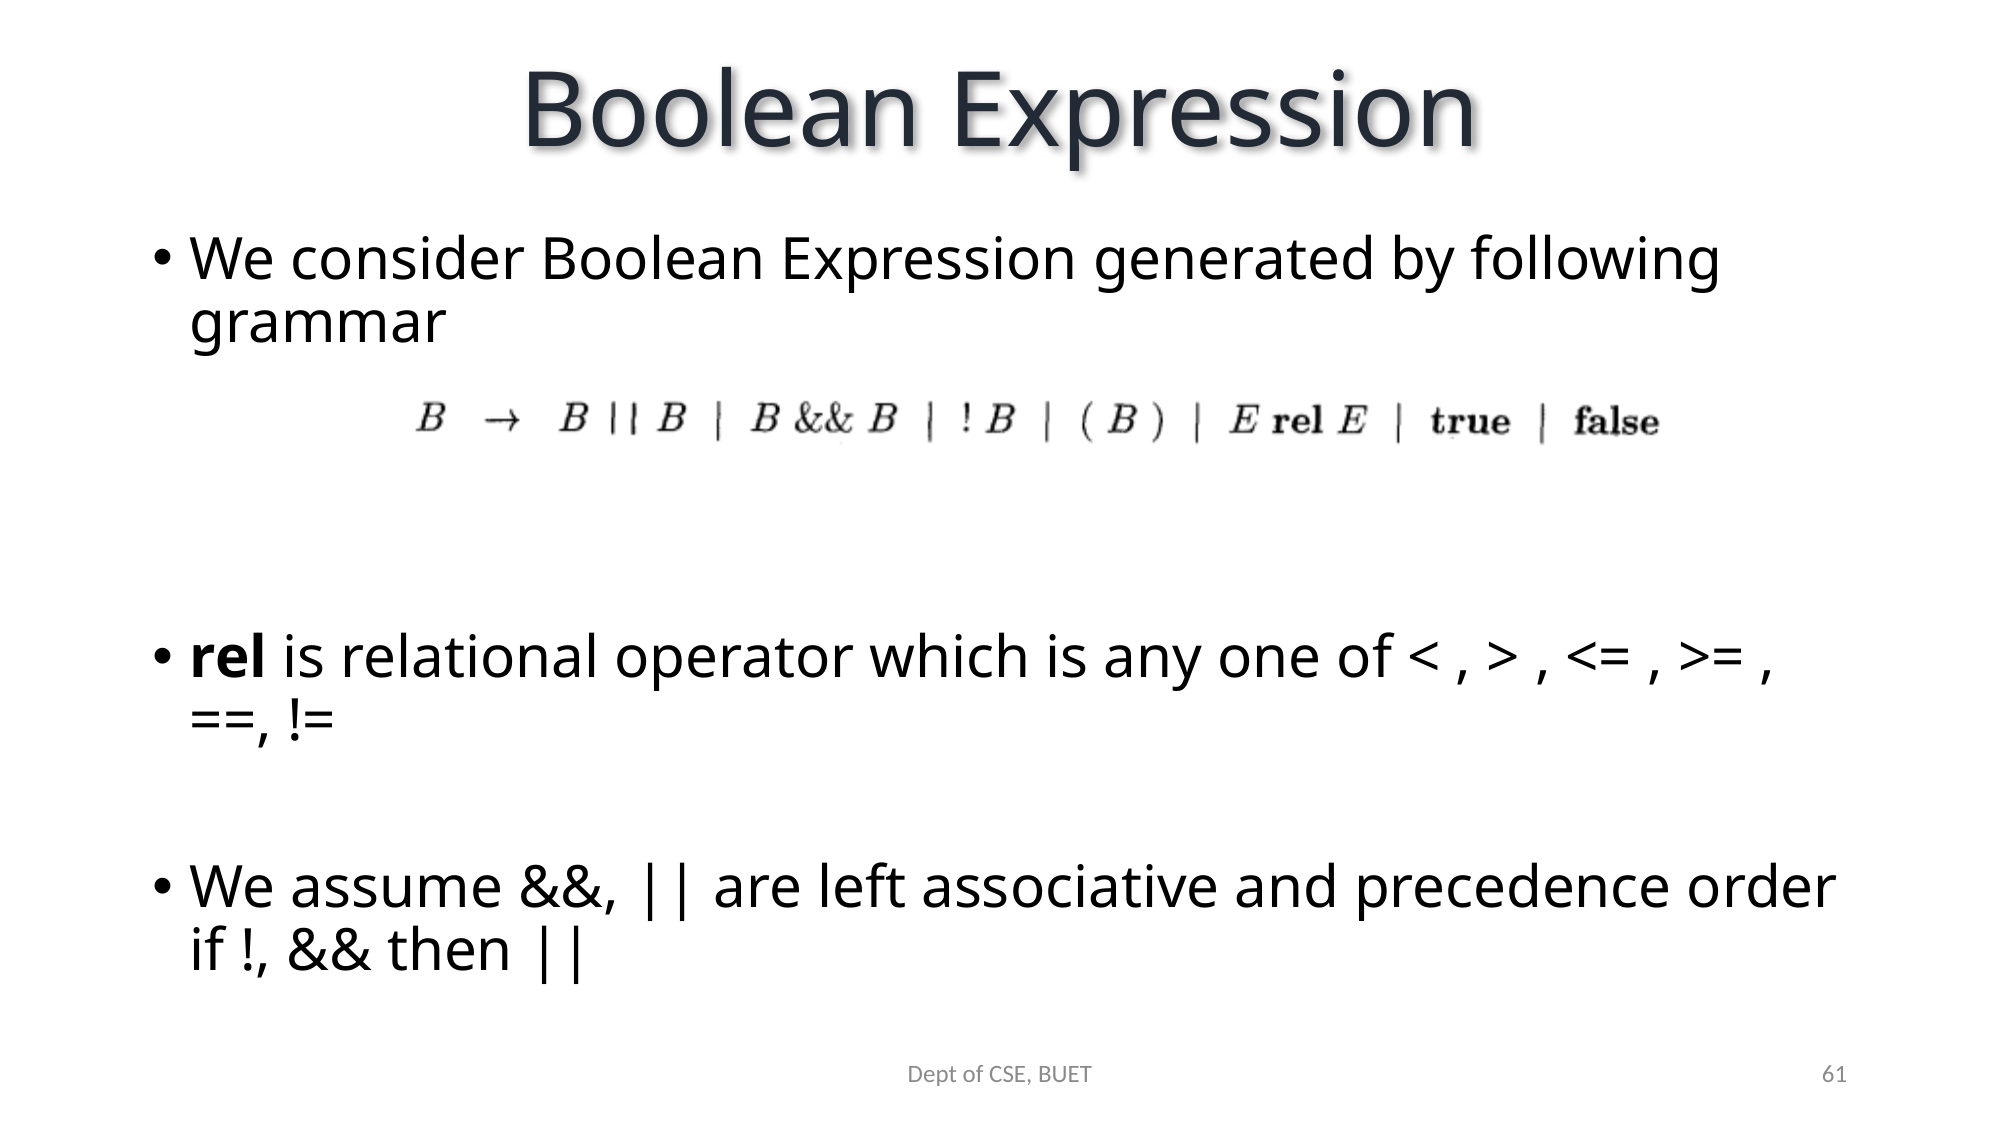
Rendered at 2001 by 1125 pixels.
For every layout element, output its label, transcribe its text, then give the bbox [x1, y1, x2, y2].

slide_number 61 [1412, 1042, 1863, 1103]
list We consider Boolean Expression generated by following grammar rel is relational operator which is any one of < , > , <= , >= , ==, != We assume &&, || are left associative and precedence order if !, && then || [137, 221, 1863, 1014]
title Boolean Expression [137, 3, 1863, 221]
footer Dept of CSE, BUET [662, 1042, 1338, 1103]
picture [385, 366, 1693, 471]
